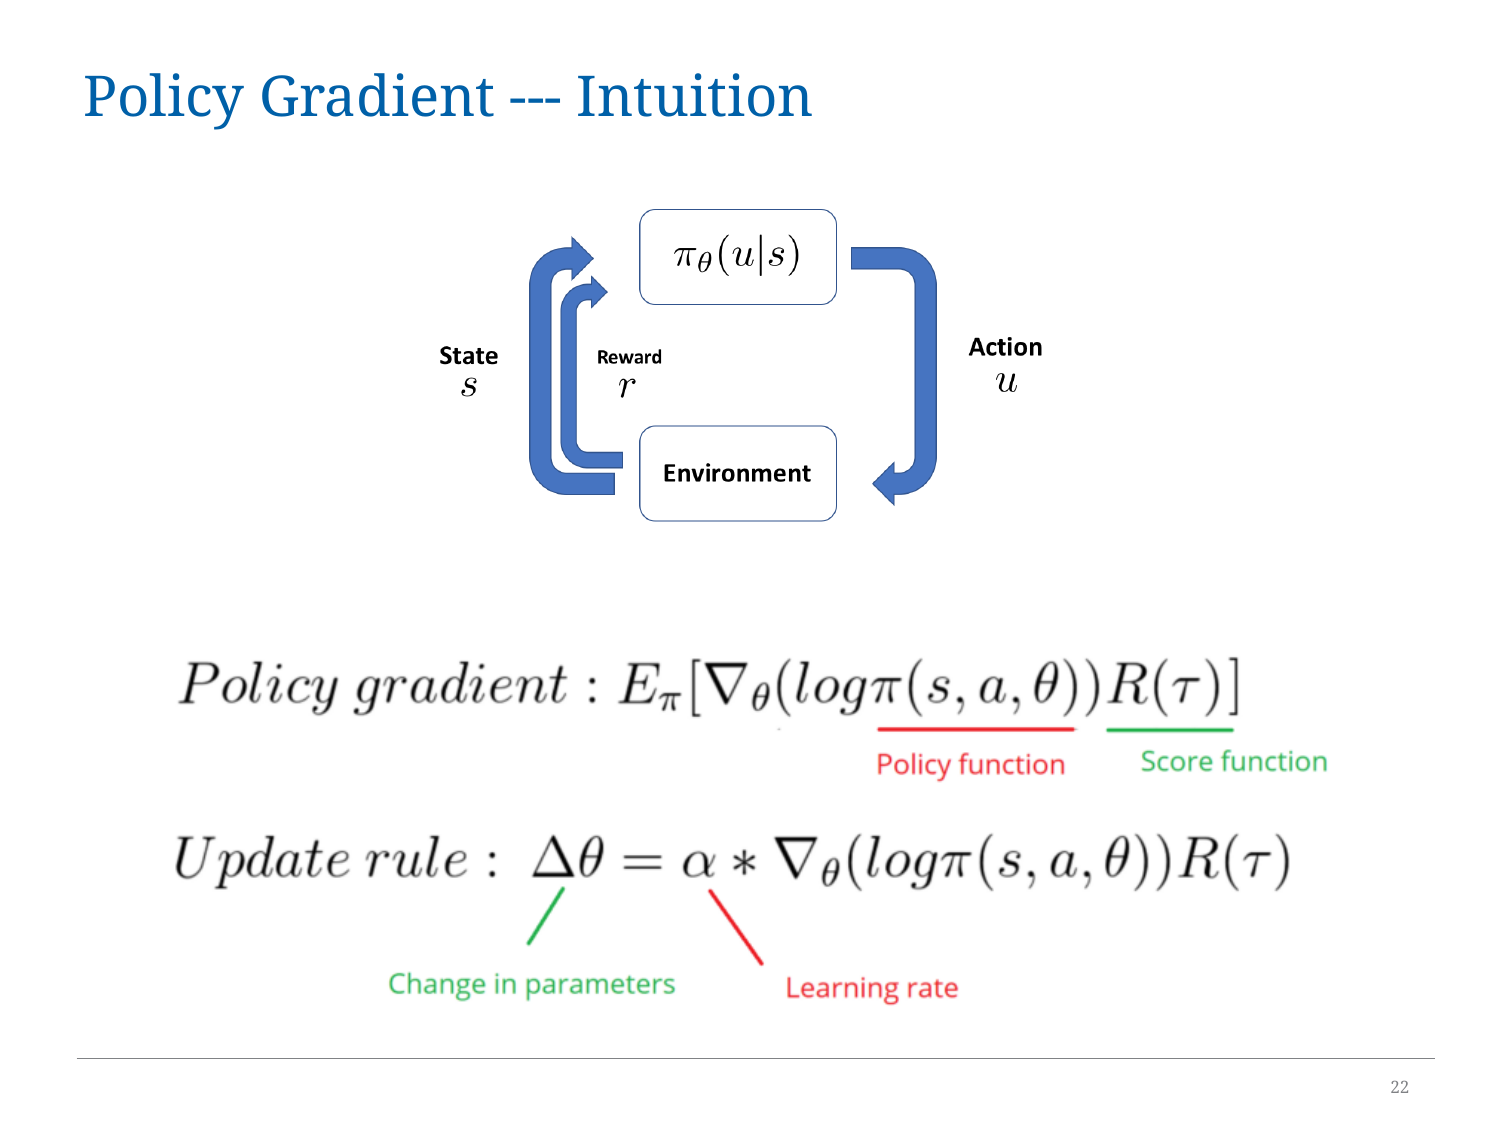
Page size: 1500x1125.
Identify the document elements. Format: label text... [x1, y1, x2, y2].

title Policy Gradient --- Intuition [68, 23, 1419, 164]
picture [155, 641, 1344, 1009]
slide_number 22 [1175, 1057, 1425, 1118]
picture [430, 193, 1054, 538]
